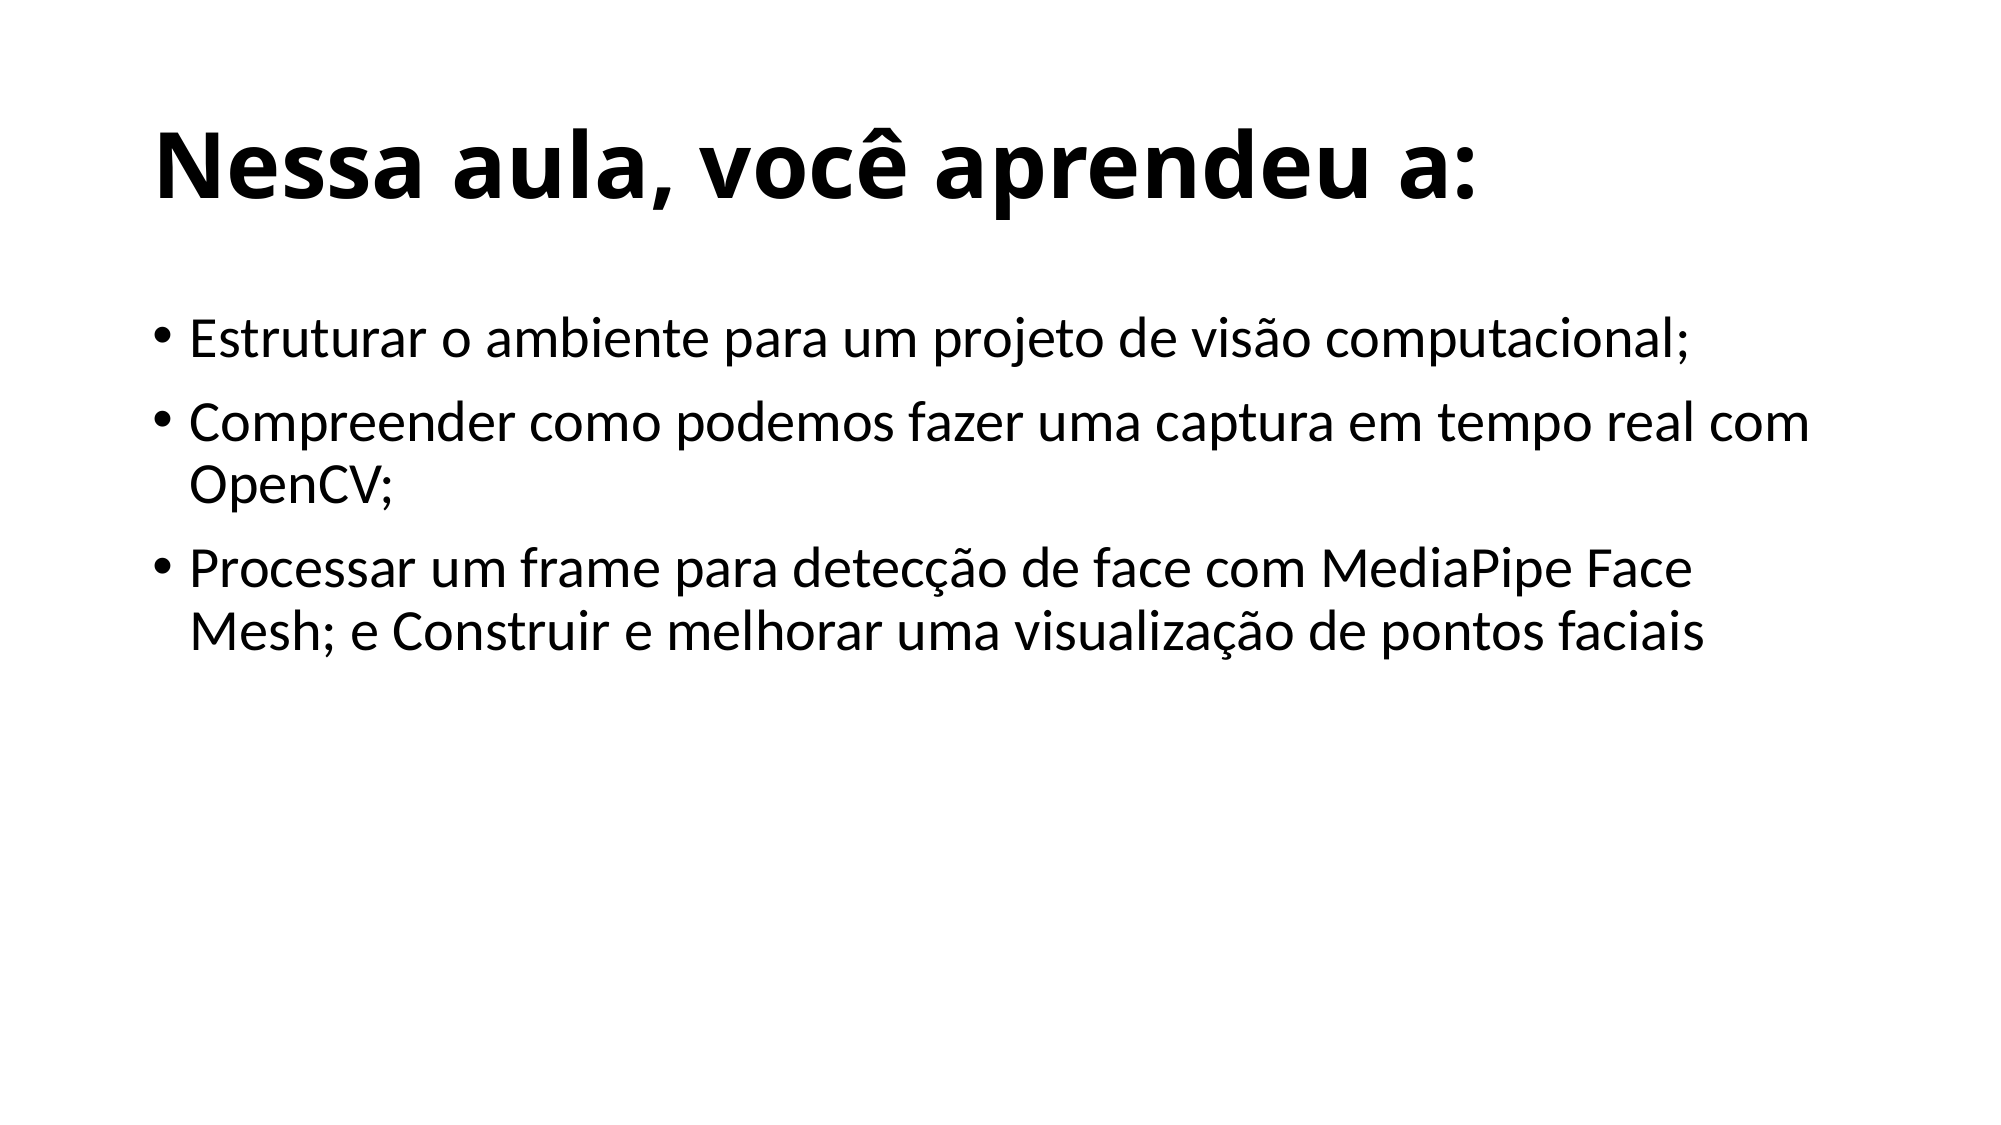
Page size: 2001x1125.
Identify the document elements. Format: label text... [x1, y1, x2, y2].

title Nessa aula, você aprendeu a: [137, 59, 1863, 278]
list Estruturar o ambiente para um projeto de visão computacional; Compreender como podemos fazer uma captura em tempo real com OpenCV; Processar um frame para detecção de face com MediaPipe Face Mesh; e Construir e melhorar uma visualização de pontos faciais [137, 299, 1863, 1014]
